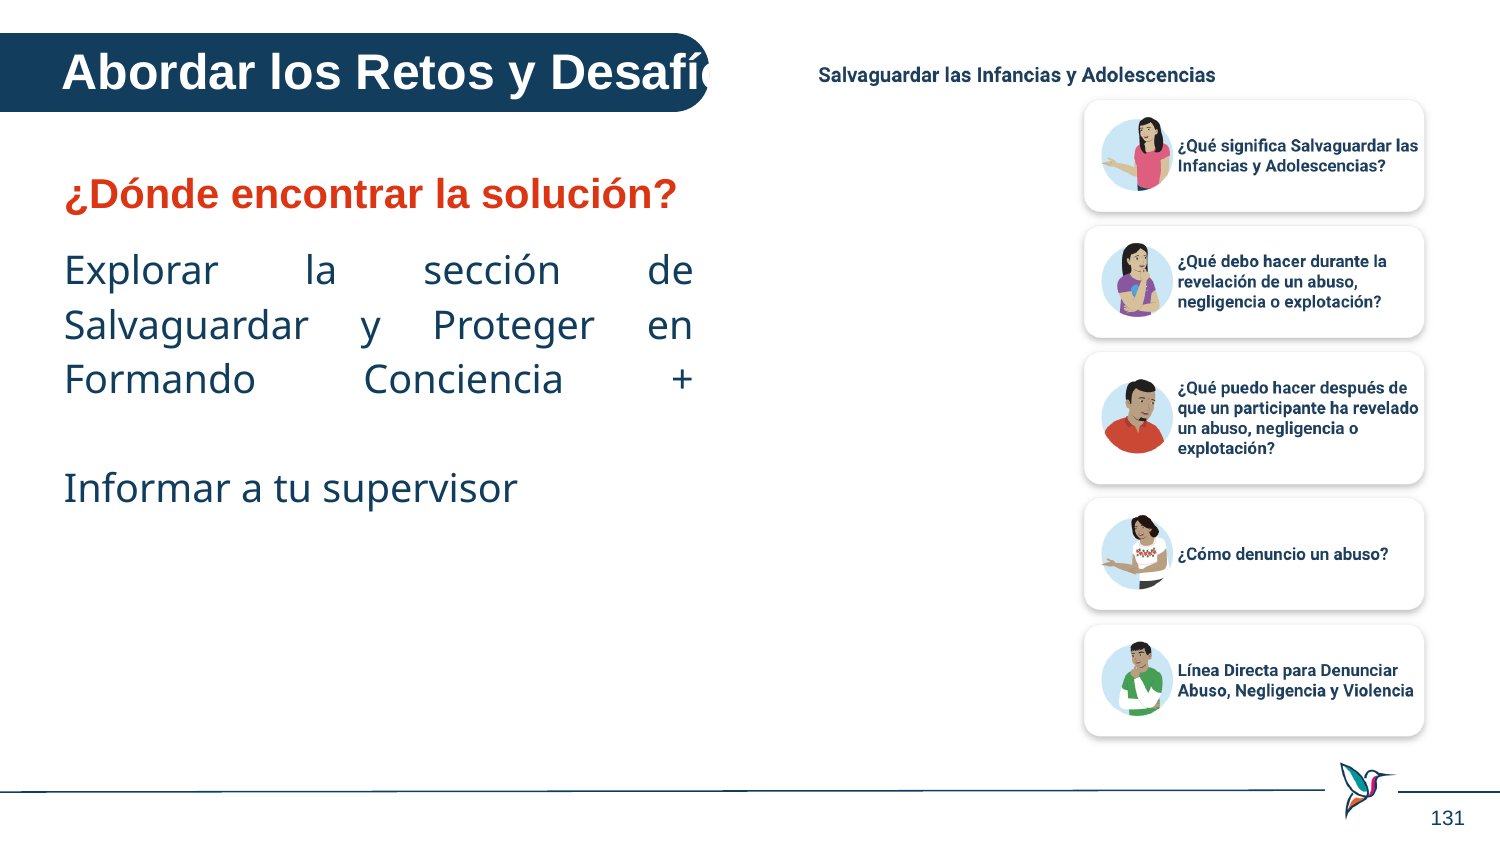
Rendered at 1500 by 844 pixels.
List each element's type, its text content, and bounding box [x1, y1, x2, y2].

picture [1338, 759, 1398, 823]
picture [793, 62, 1490, 748]
text_box [0, 33, 691, 112]
text_box ¿Dónde encontrar la solución? Explorar la sección de Salvaguardar y Proteger en Formando Conciencia + Informar a tu supervisor [48, 159, 710, 594]
text_box Abordar los Retos y Desafíos [46, 32, 1135, 108]
